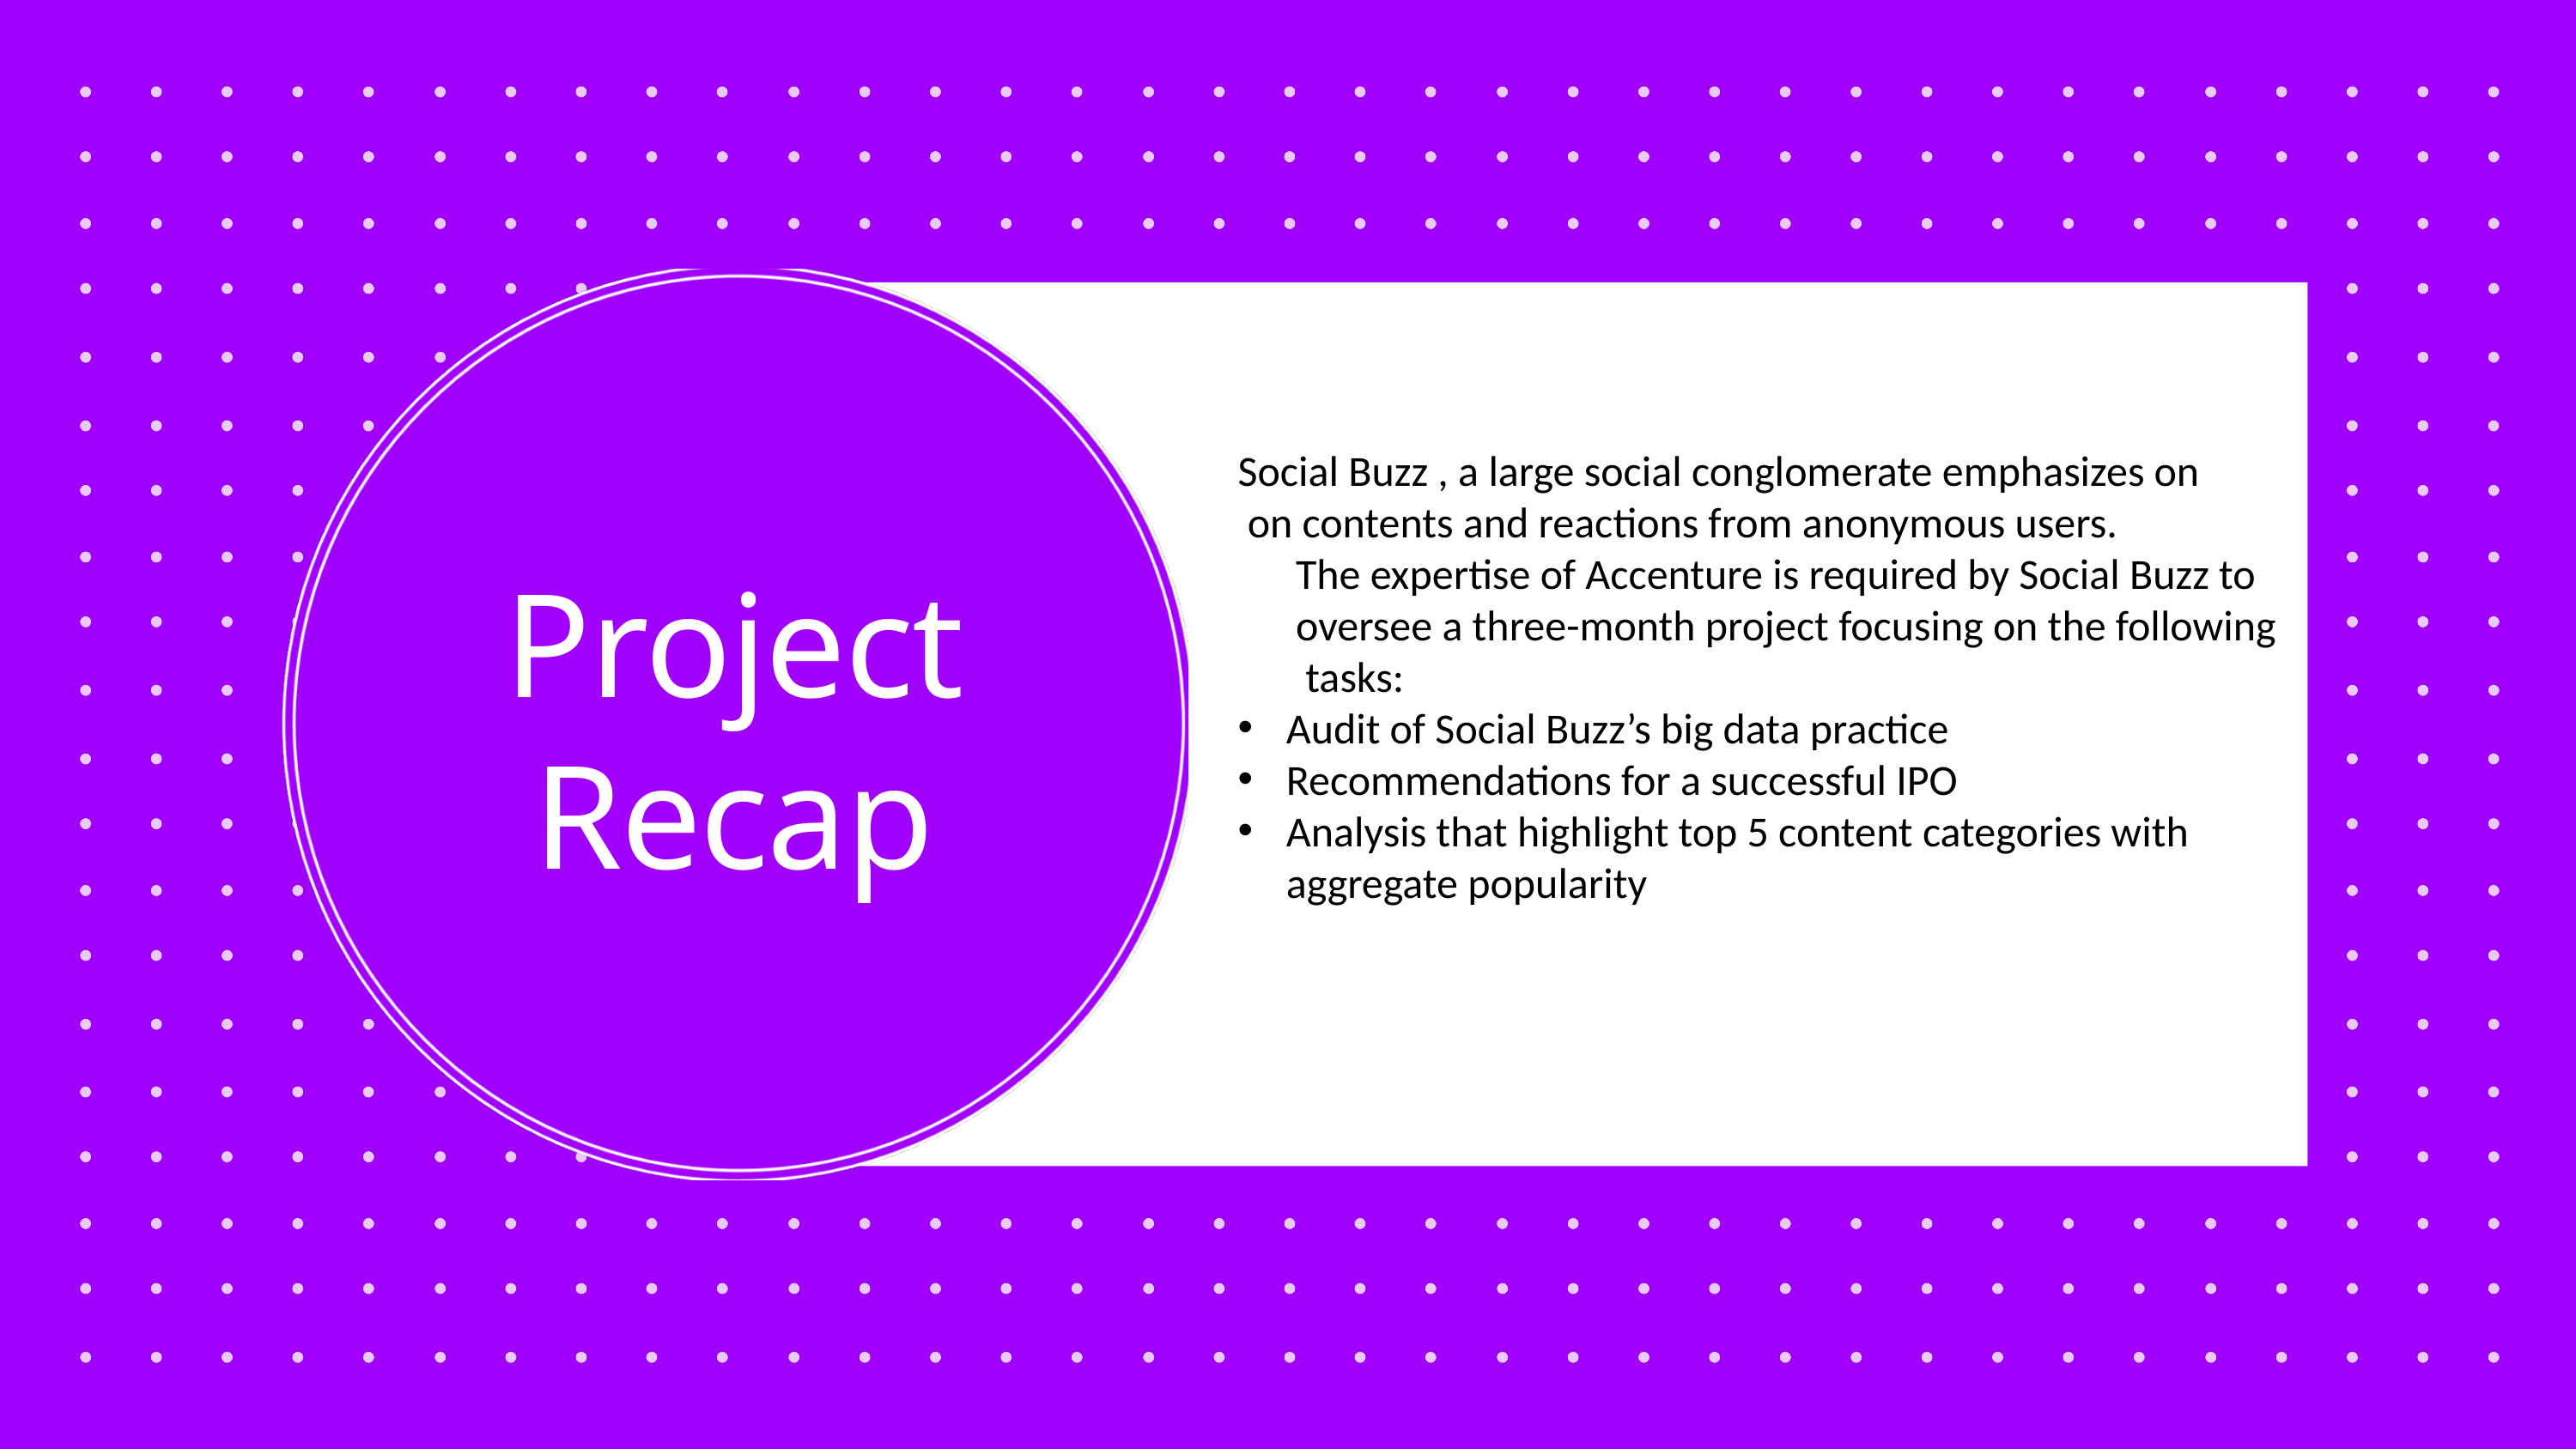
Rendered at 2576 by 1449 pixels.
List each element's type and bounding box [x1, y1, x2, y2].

picture [278, 268, 1189, 1180]
text_box [72, 82, 2504, 1367]
